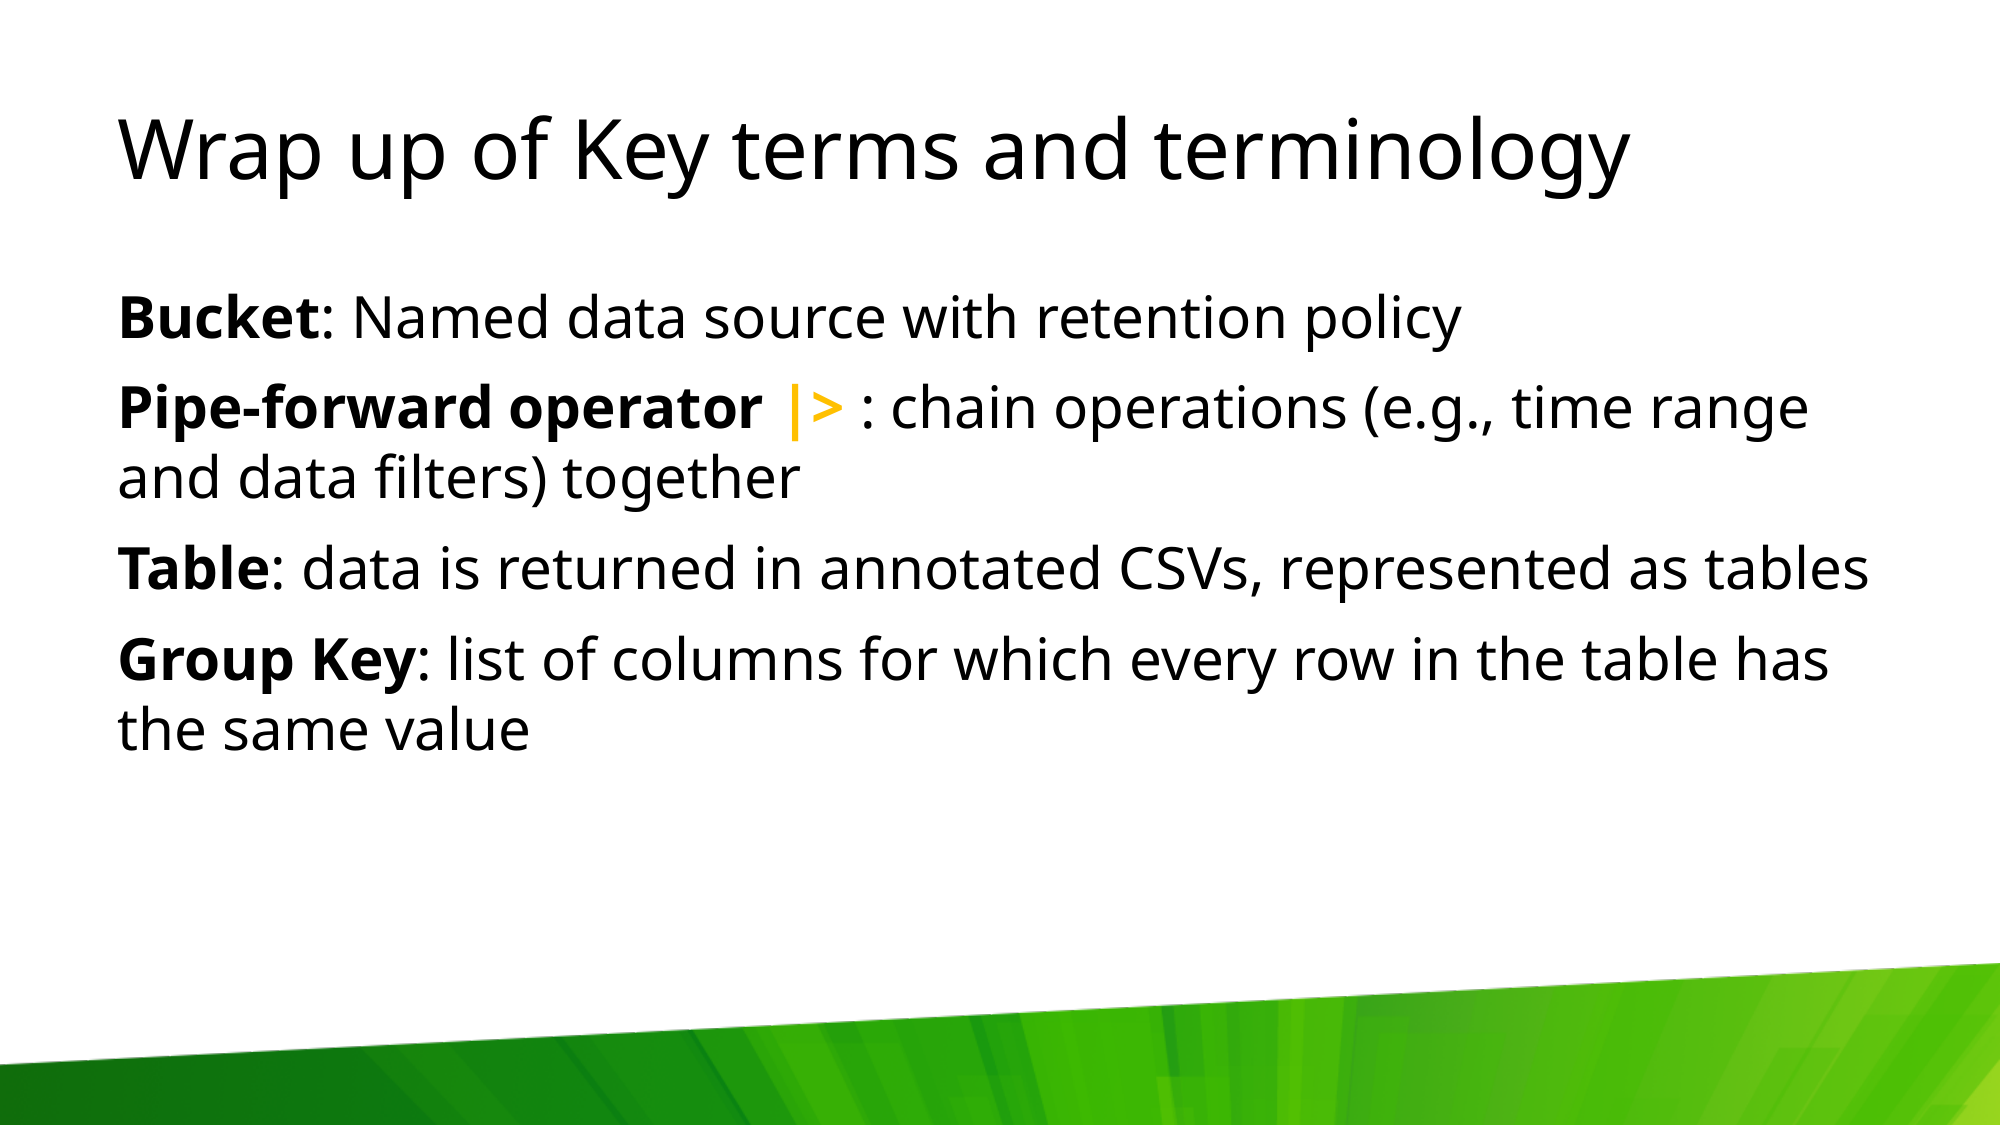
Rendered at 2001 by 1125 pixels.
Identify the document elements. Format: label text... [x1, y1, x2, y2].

title Wrap up of Key terms and terminology [102, 44, 1898, 262]
list Bucket: Named data source with retention policy Pipe-forward operator |> : chain operations (e.g., time range and data filters) together Table: data is returned in annotated CSVs, represented as tables Group Key: list of columns for which every row in the table has the same value [102, 272, 1898, 1014]
picture [0, 963, 2000, 1125]
